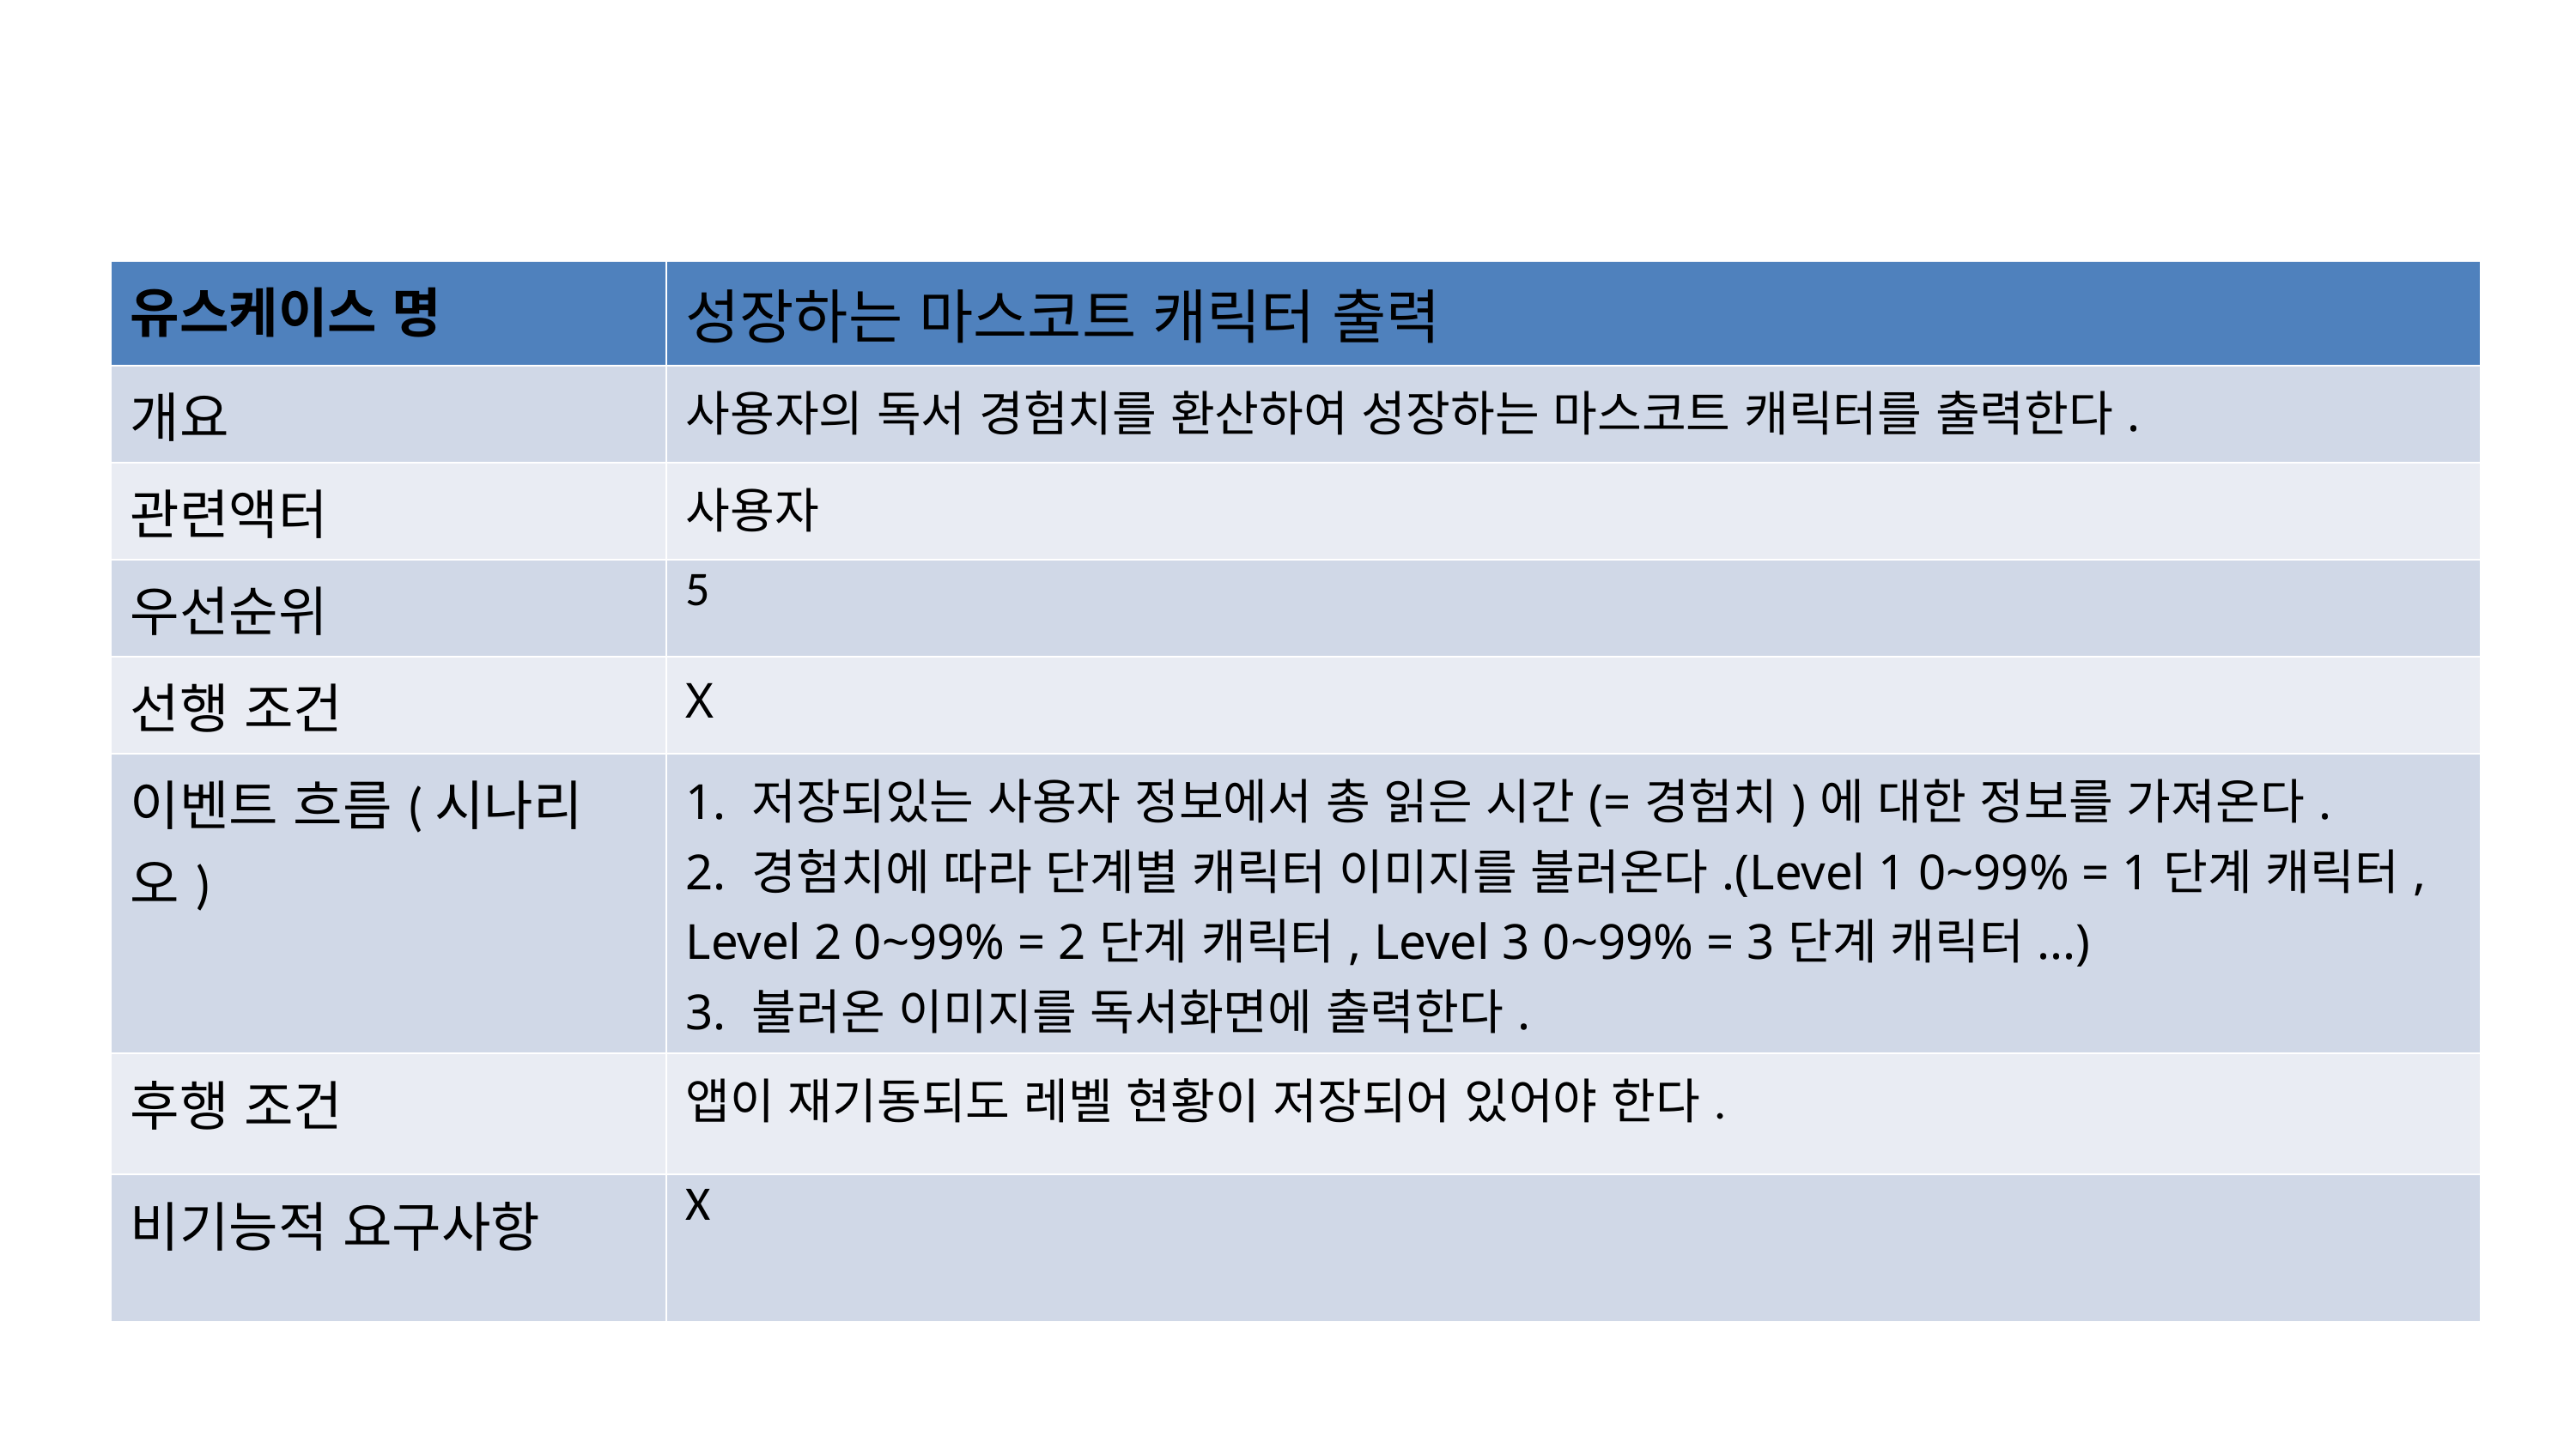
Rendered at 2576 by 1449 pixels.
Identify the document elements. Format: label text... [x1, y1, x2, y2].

table_header 유스케이스 명 [112, 262, 665, 365]
table_cell 5 [667, 561, 2480, 656]
table_header 성장하는 마스코트 캐릭터 출력 [667, 262, 2480, 365]
table_cell 사용자 [667, 464, 2480, 559]
table_cell 선행 조건 [112, 658, 665, 753]
table_cell 개요 [112, 367, 665, 462]
table_cell X [667, 1175, 2480, 1321]
table_cell 이벤트 흐름(시나리오) [112, 755, 665, 1052]
table_cell 1. 저장되있는 사용자 정보에서 총 읽은 시간(=경험치)에 대한 정보를 가져온다. 2. 경험치에 따라 단계별 캐릭터 이미지를 불러온다.(Level 1 0~99% = 1단계 캐릭터, Level 2 0~99% = 2단계 캐릭터, Level 3 0~99% = 3단계 캐릭터...) 3. 불러온 이미지를 독서화면에 출력한다. [667, 755, 2480, 1052]
table_cell 비기능적 요구사항 [112, 1175, 665, 1321]
table_cell X [667, 658, 2480, 753]
table_cell 앱이 재기동되도 레벨 현황이 저장되어 있어야 한다. [667, 1054, 2480, 1173]
table_cell 우선순위 [112, 561, 665, 656]
table_cell 사용자의 독서 경험치를 환산하여 성장하는 마스코트 캐릭터를 출력한다. [667, 367, 2480, 462]
table_cell 후행 조건 [112, 1054, 665, 1173]
table_cell 관련액터 [112, 464, 665, 559]
